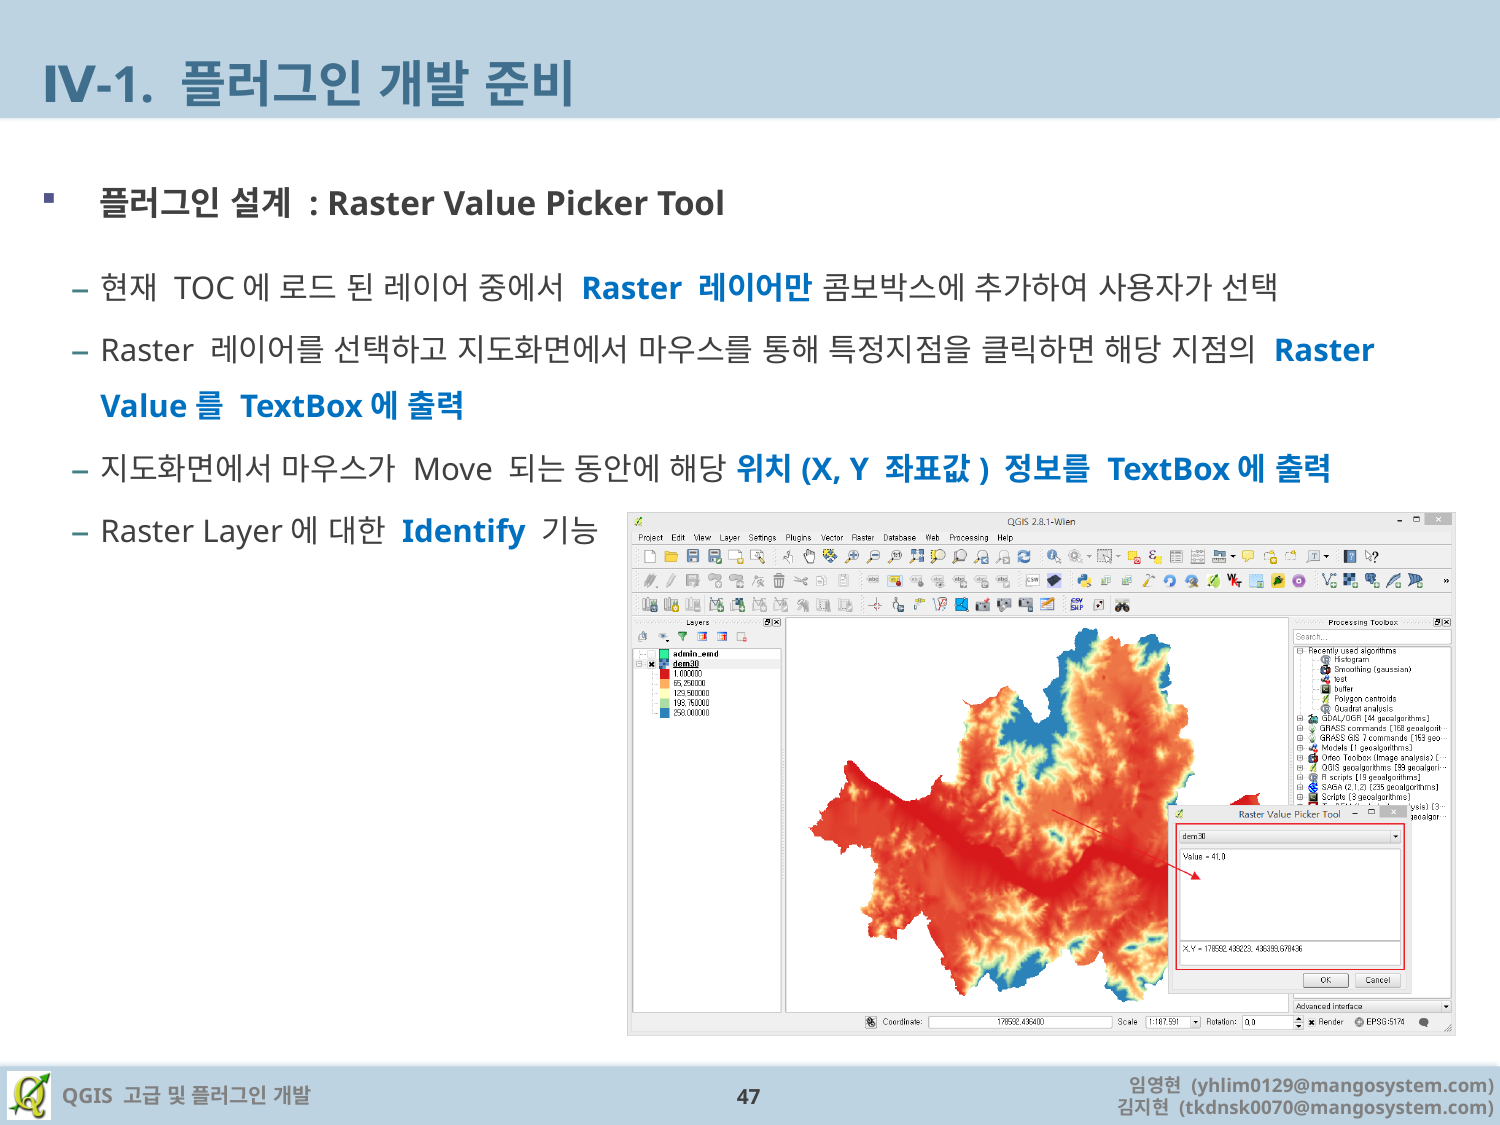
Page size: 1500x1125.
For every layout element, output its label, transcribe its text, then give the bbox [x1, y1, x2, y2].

slide_number 47 [574, 1079, 923, 1117]
title Ⅳ-1. 플러그인 개발 준비 [11, 0, 1489, 119]
picture [626, 512, 1456, 1036]
picture [7, 1071, 51, 1120]
list 플러그인 설계 : Raster Value Picker Tool 현재 TOC에 로드 된 레이어 중에서 Raster 레이어만 콤보박스에 추가하여 사용자가 선택 Raster 레이어를 선택하고 지도화면에서 마우스를 통해 특정지점을 클릭하면 해당 지점의 Raster Value를 TextBox에 출력 지도화면에서 마우스가 Move 되는 동안에 해당 위치(X, Y 좌표값) 정보를 TextBox에 출력 Raster Layer에 대한 Identify 기능 [11, 147, 1489, 1065]
